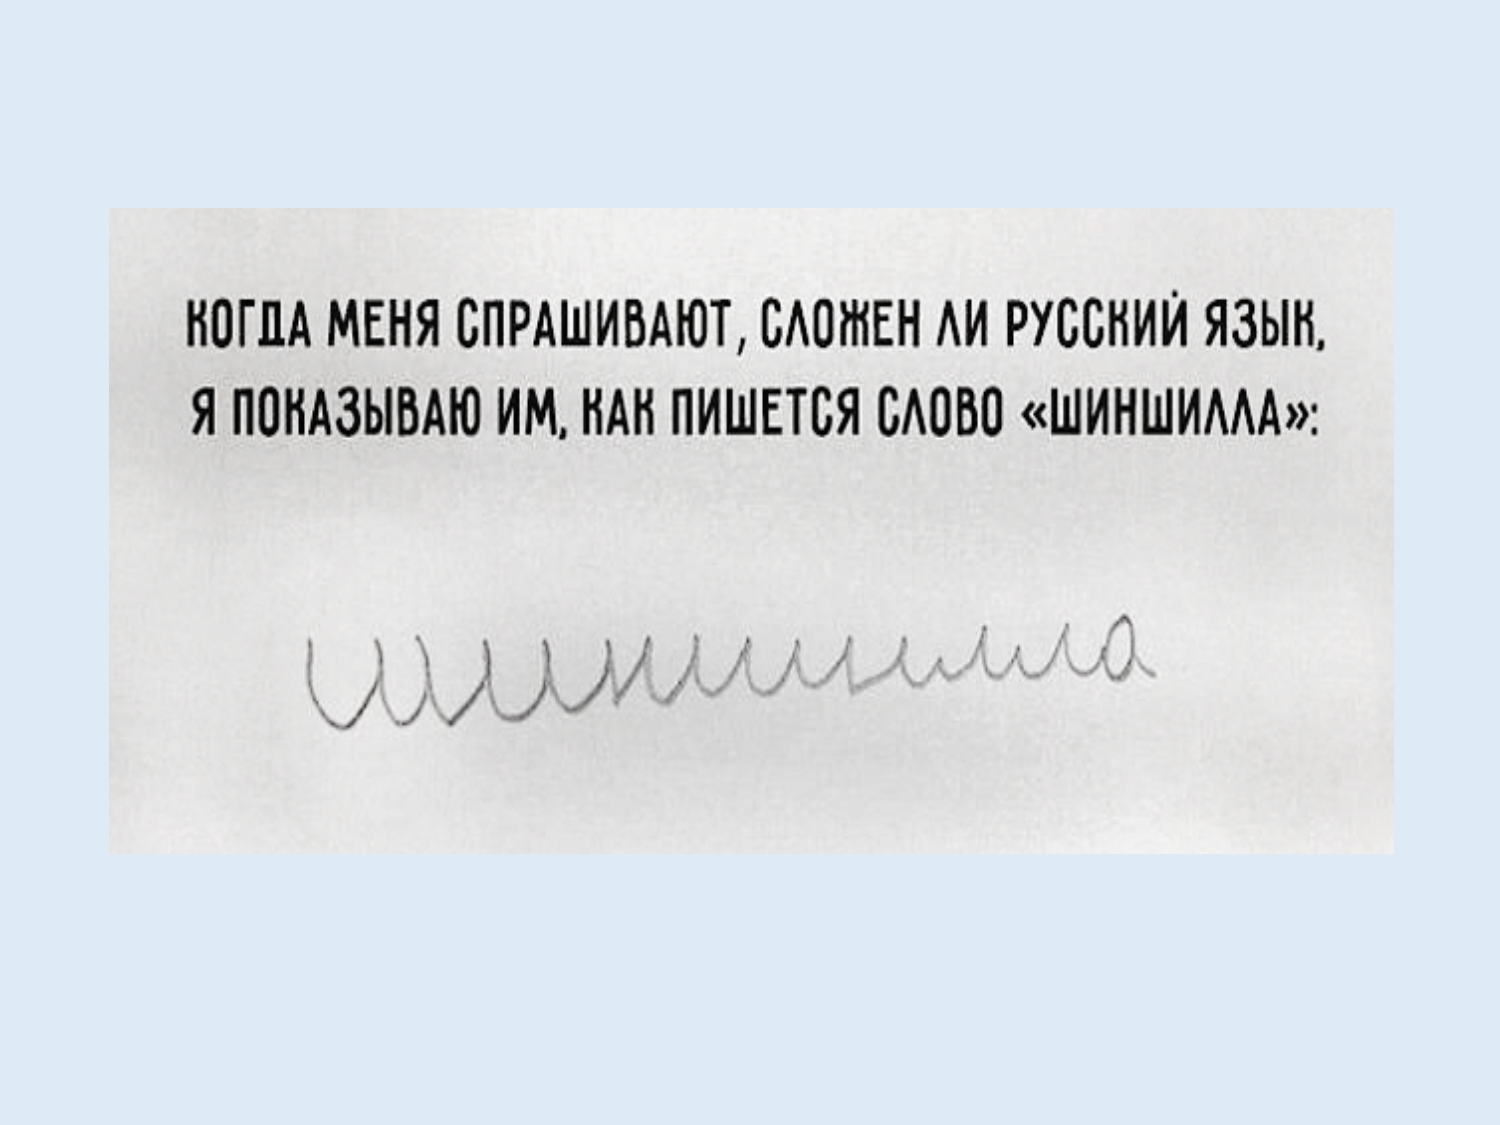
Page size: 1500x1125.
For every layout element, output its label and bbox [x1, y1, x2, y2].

picture [109, 208, 1395, 854]
